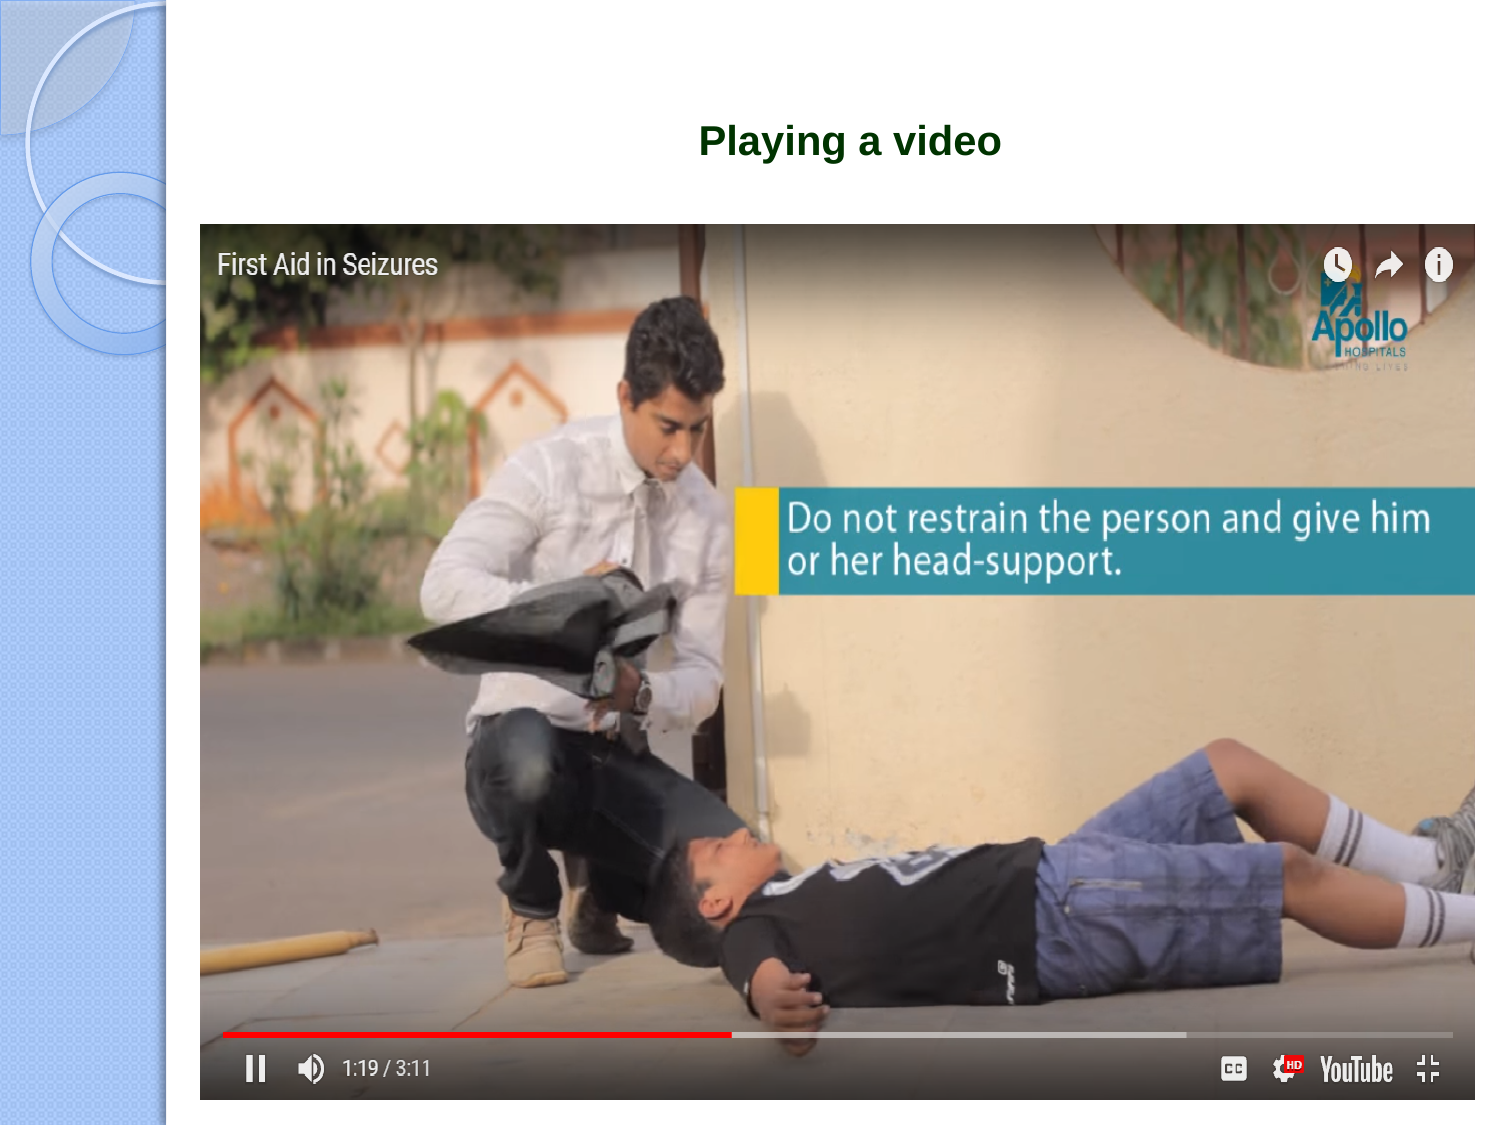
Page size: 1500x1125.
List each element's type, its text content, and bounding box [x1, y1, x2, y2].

title Playing a video [235, 45, 1466, 221]
picture [199, 224, 1476, 1101]
